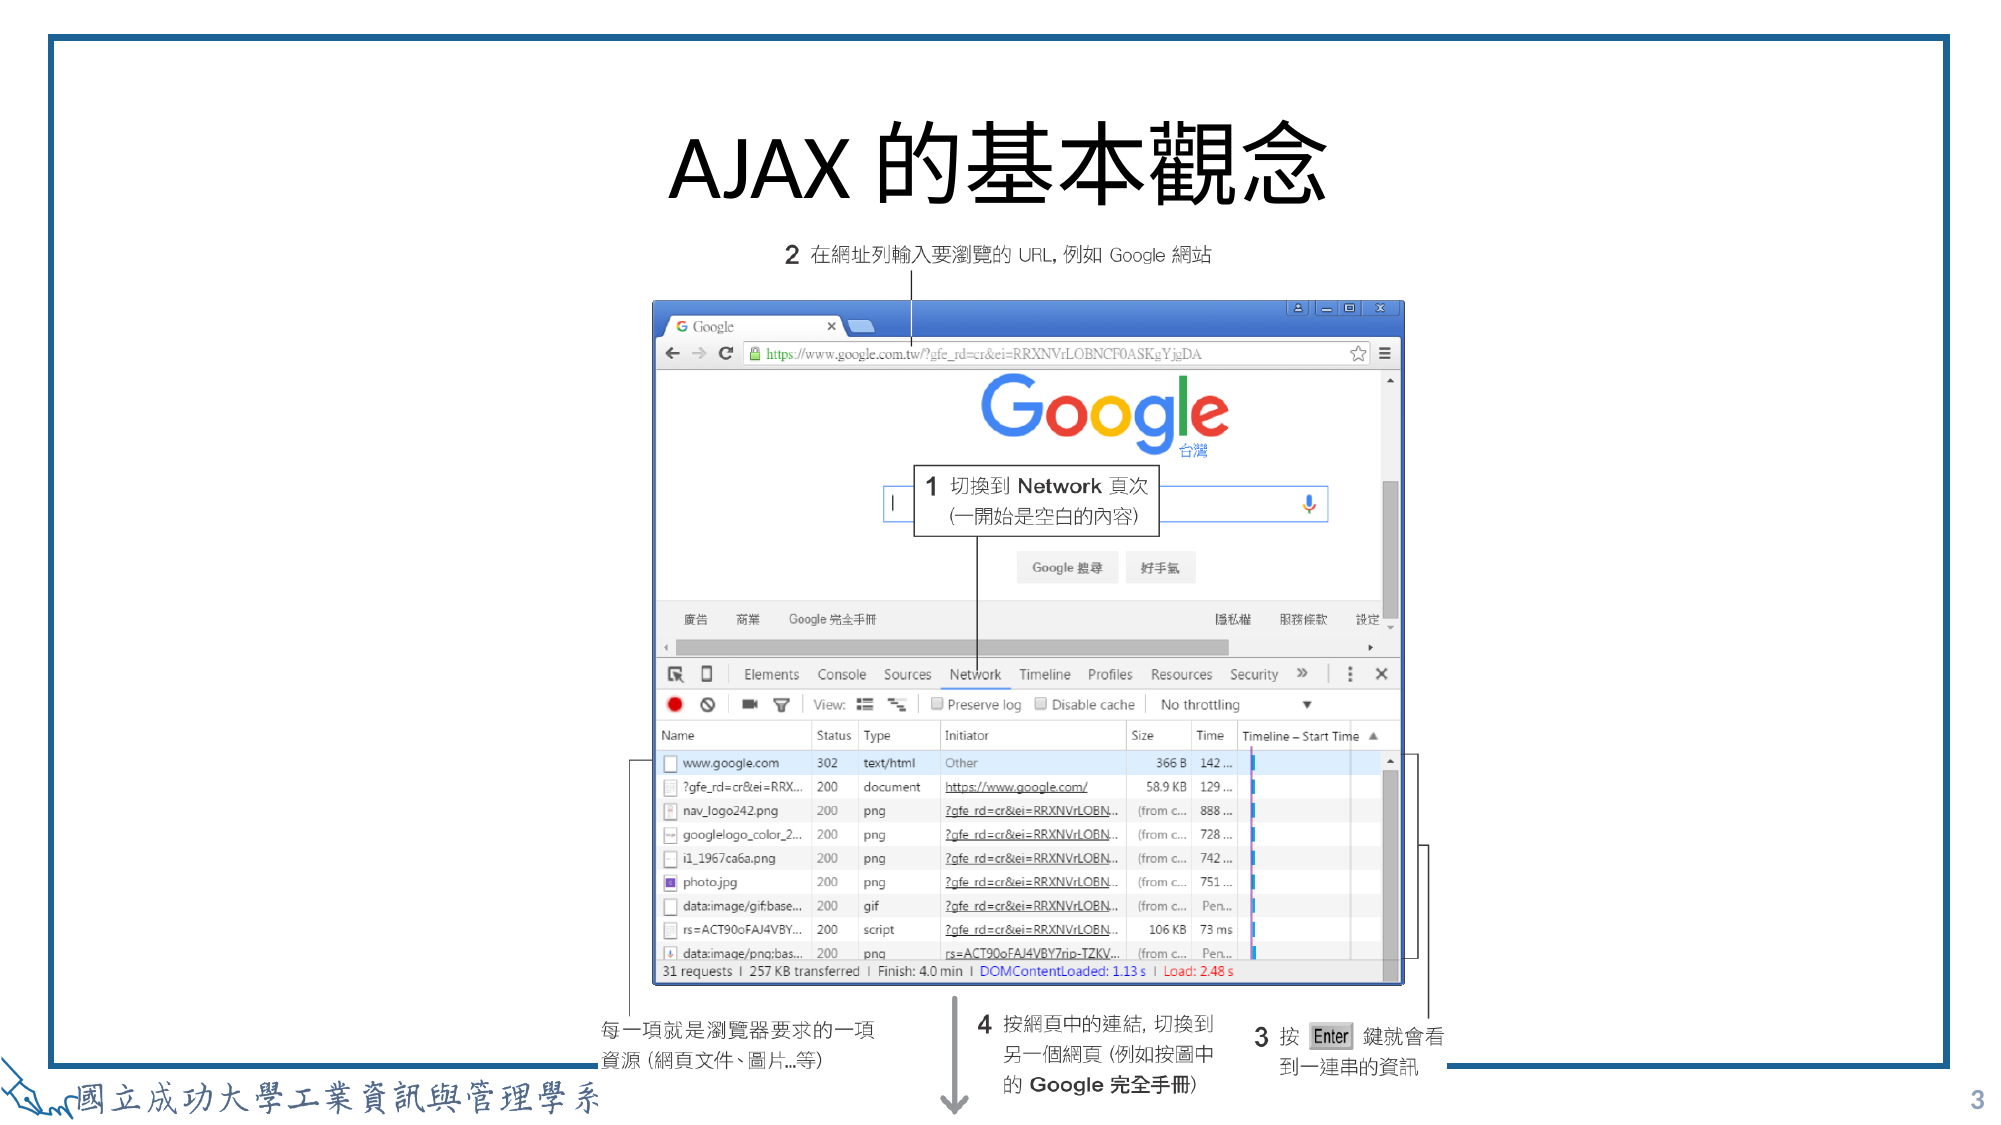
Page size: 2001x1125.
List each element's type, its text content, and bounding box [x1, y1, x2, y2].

slide_number 3 [1550, 1067, 2000, 1125]
picture [0, 1049, 80, 1125]
picture [598, 243, 1447, 1115]
title AJAX的基本觀念 [137, 59, 1863, 278]
